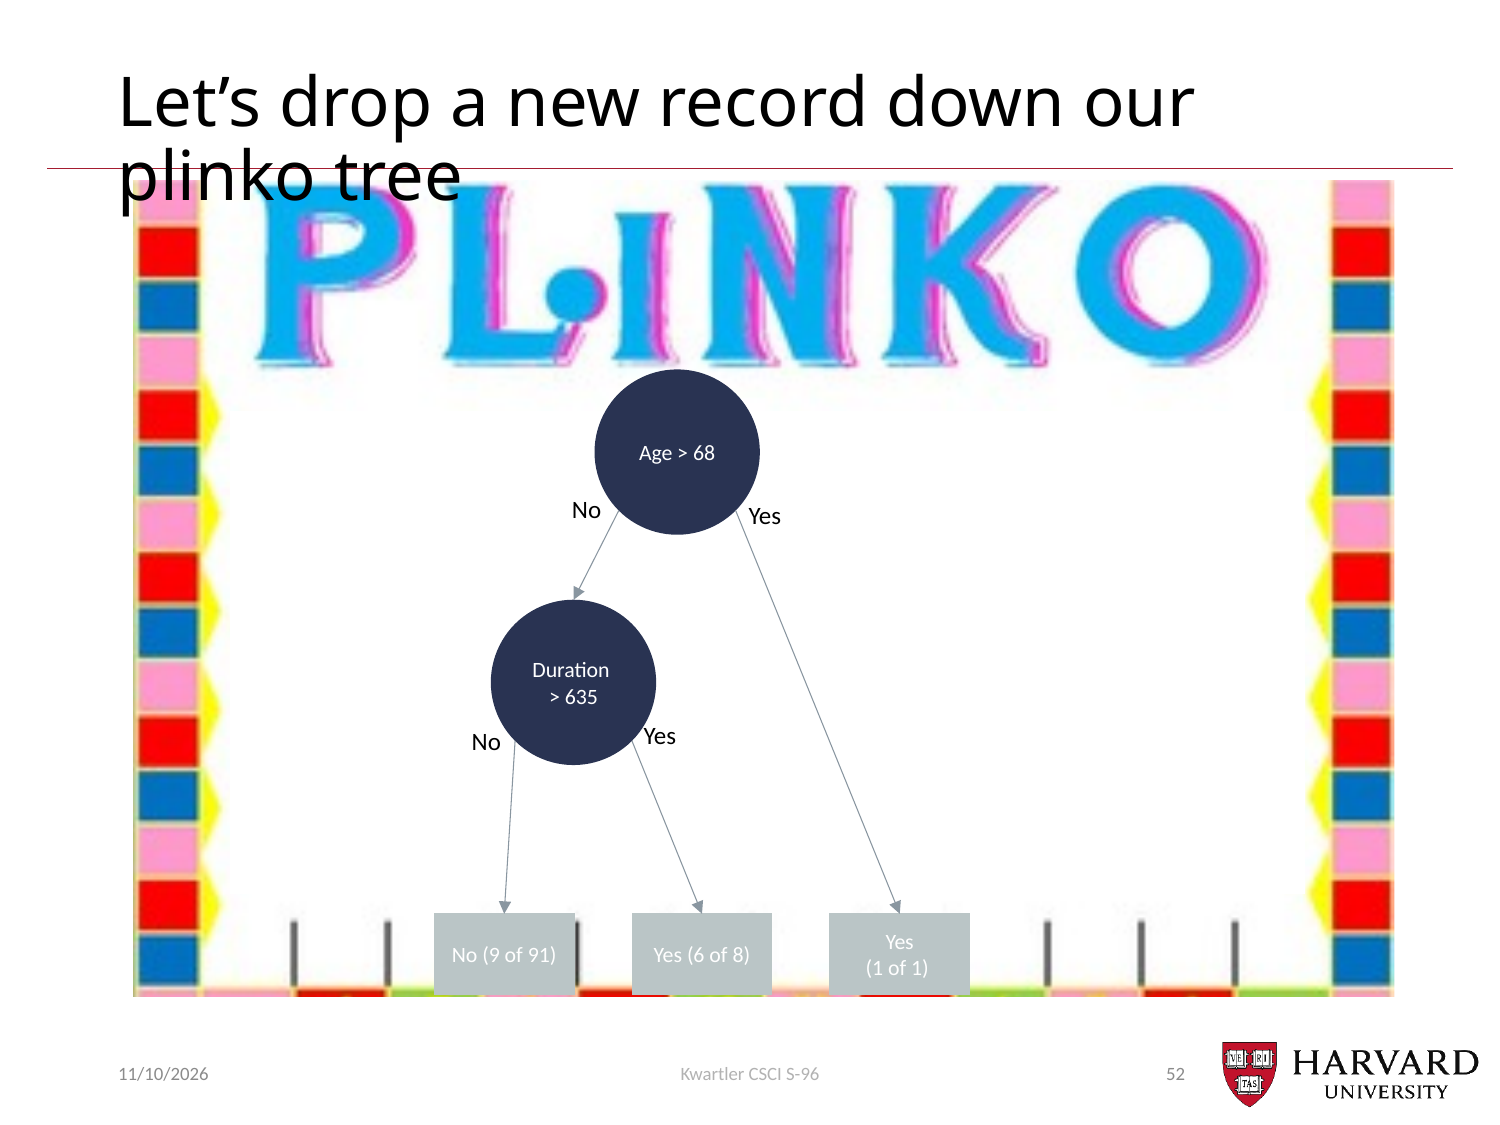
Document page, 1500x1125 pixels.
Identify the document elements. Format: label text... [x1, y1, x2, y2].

title Let’s drop a new record down our plinko tree [103, 59, 1397, 157]
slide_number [103, 1042, 441, 1103]
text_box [434, 369, 970, 995]
footer Kwartler CSCI S-96 [496, 1042, 1004, 1103]
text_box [133, 180, 1395, 997]
picture [1200, 1024, 1500, 1125]
slide_number 52 [1059, 1042, 1200, 1103]
